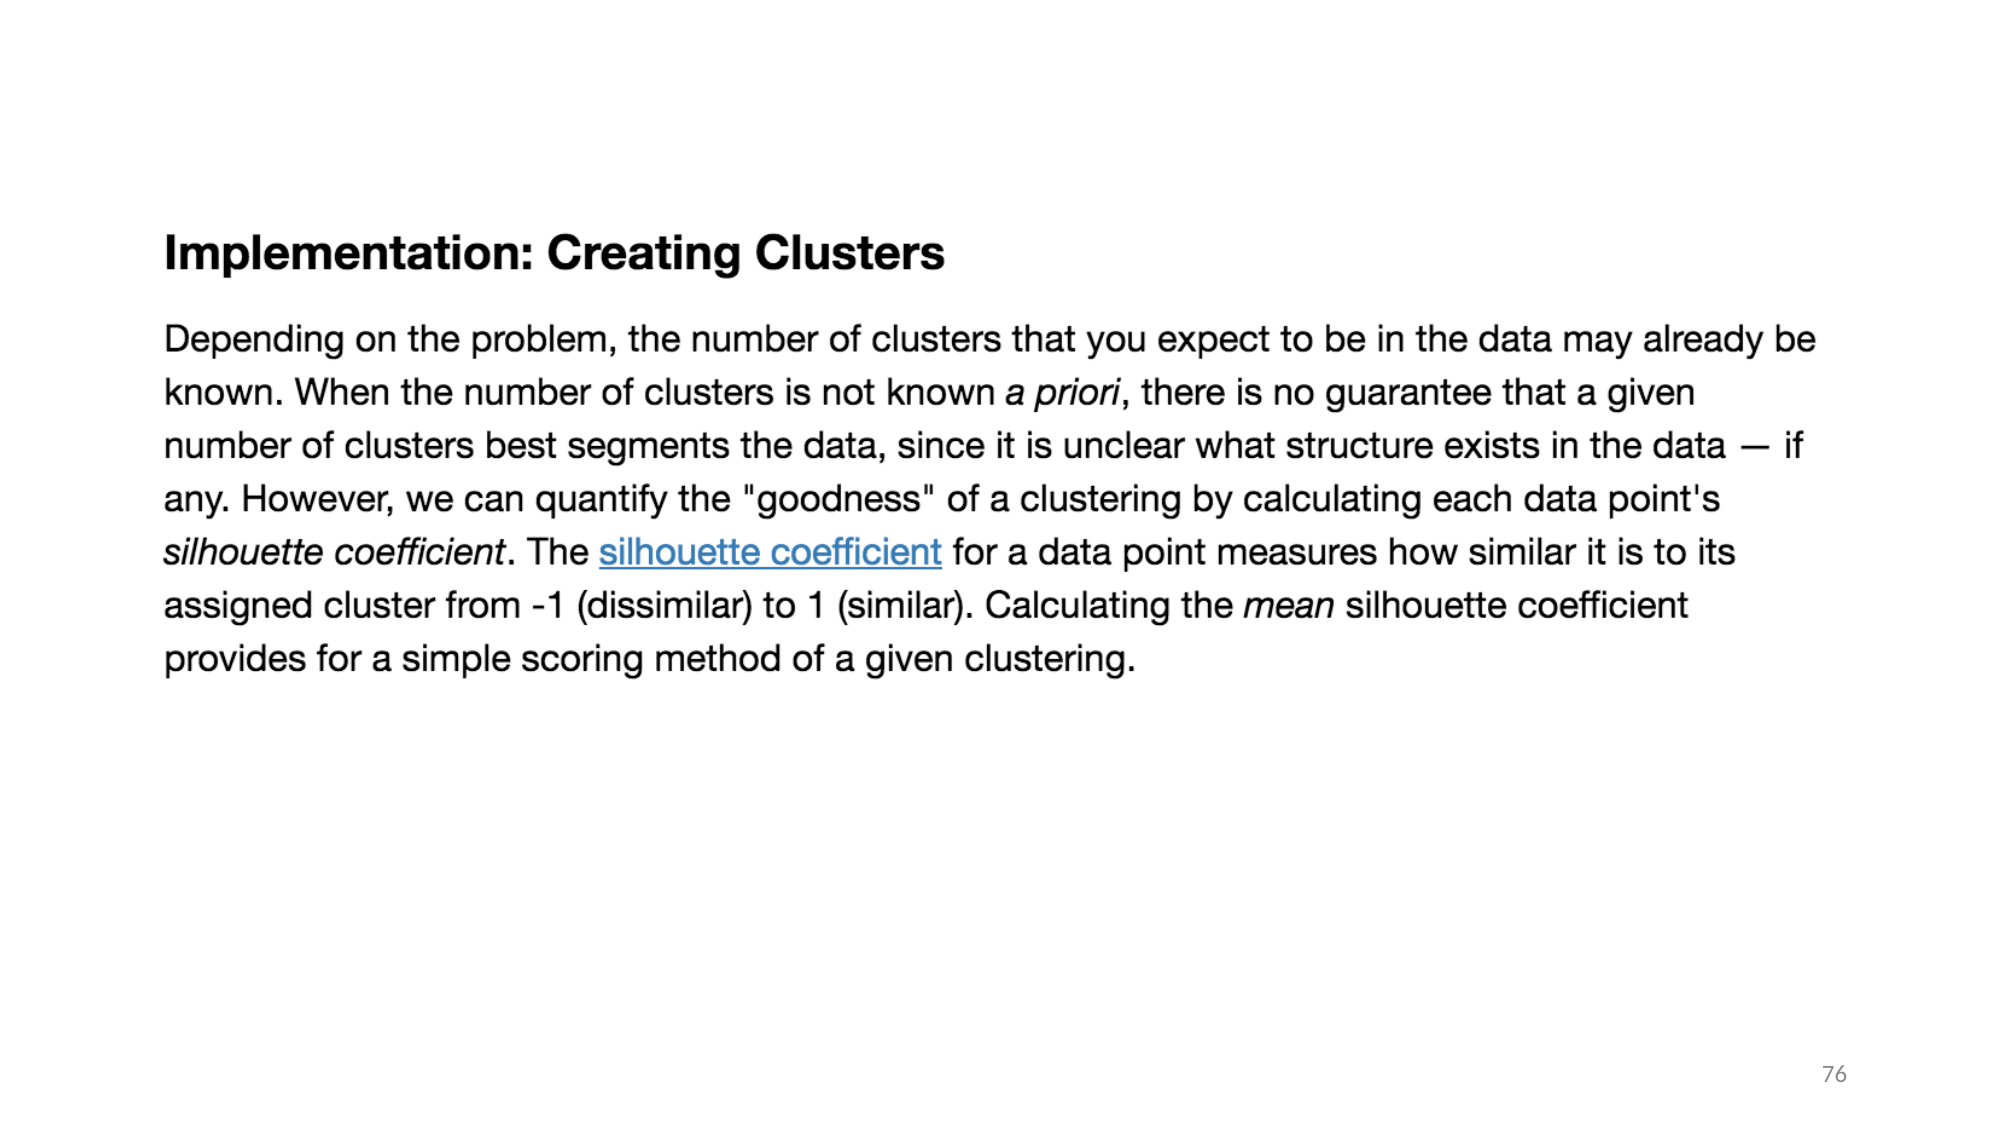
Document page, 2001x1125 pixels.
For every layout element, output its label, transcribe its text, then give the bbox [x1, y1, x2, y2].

slide_number 76 [1412, 1042, 1863, 1103]
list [137, 210, 1842, 699]
